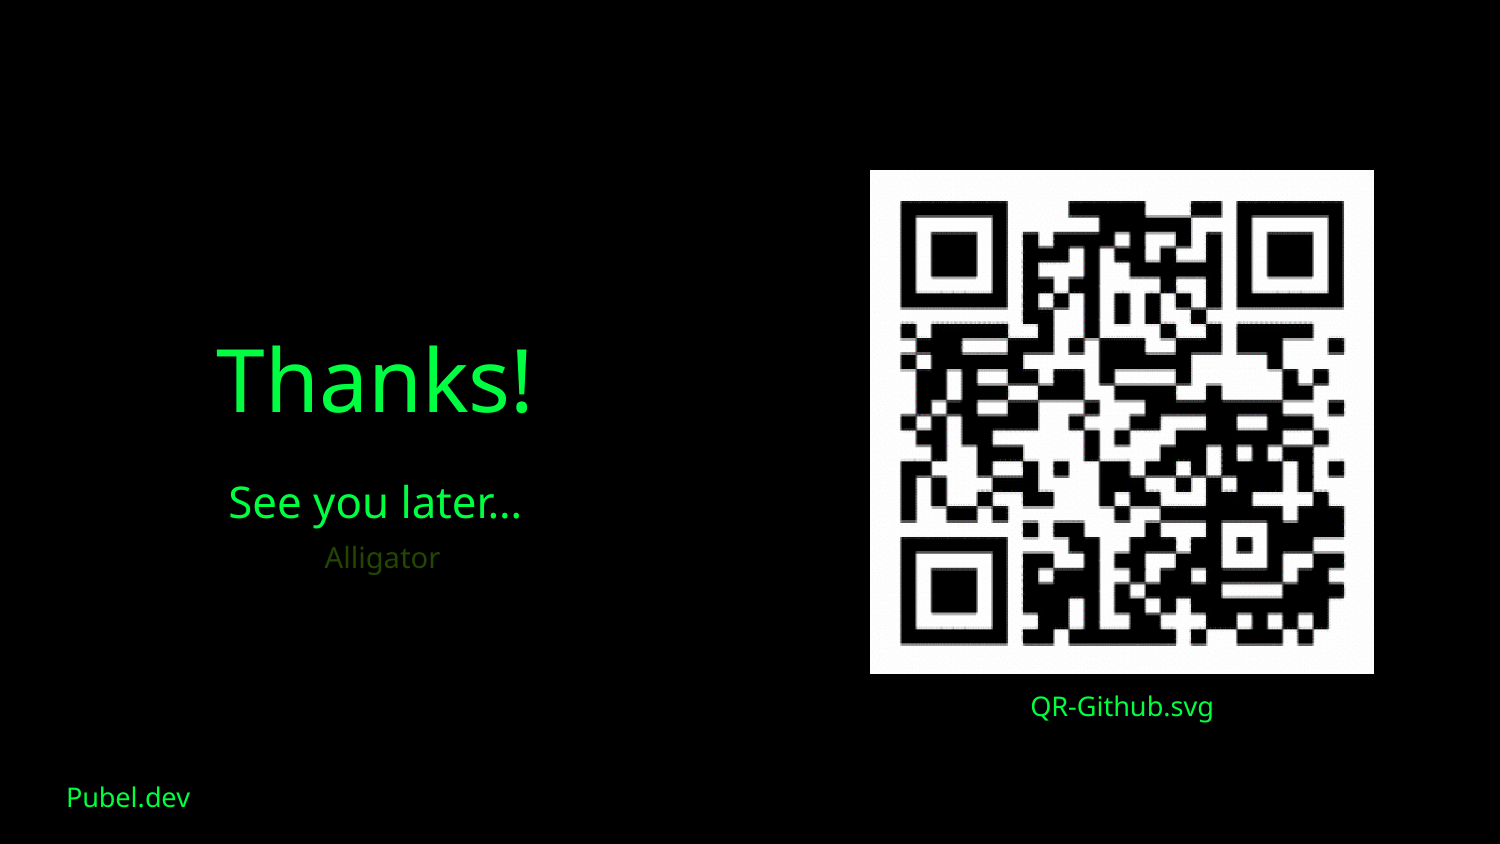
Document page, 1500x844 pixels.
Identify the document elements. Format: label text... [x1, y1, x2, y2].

text_box Alligator [219, 524, 546, 590]
slide_number Pubel.dev [51, 764, 359, 830]
subtitle See you later… [43, 459, 708, 663]
slide_number QR-Github.svg [858, 673, 1386, 739]
picture [870, 170, 1374, 674]
title Thanks! [43, 202, 708, 446]
